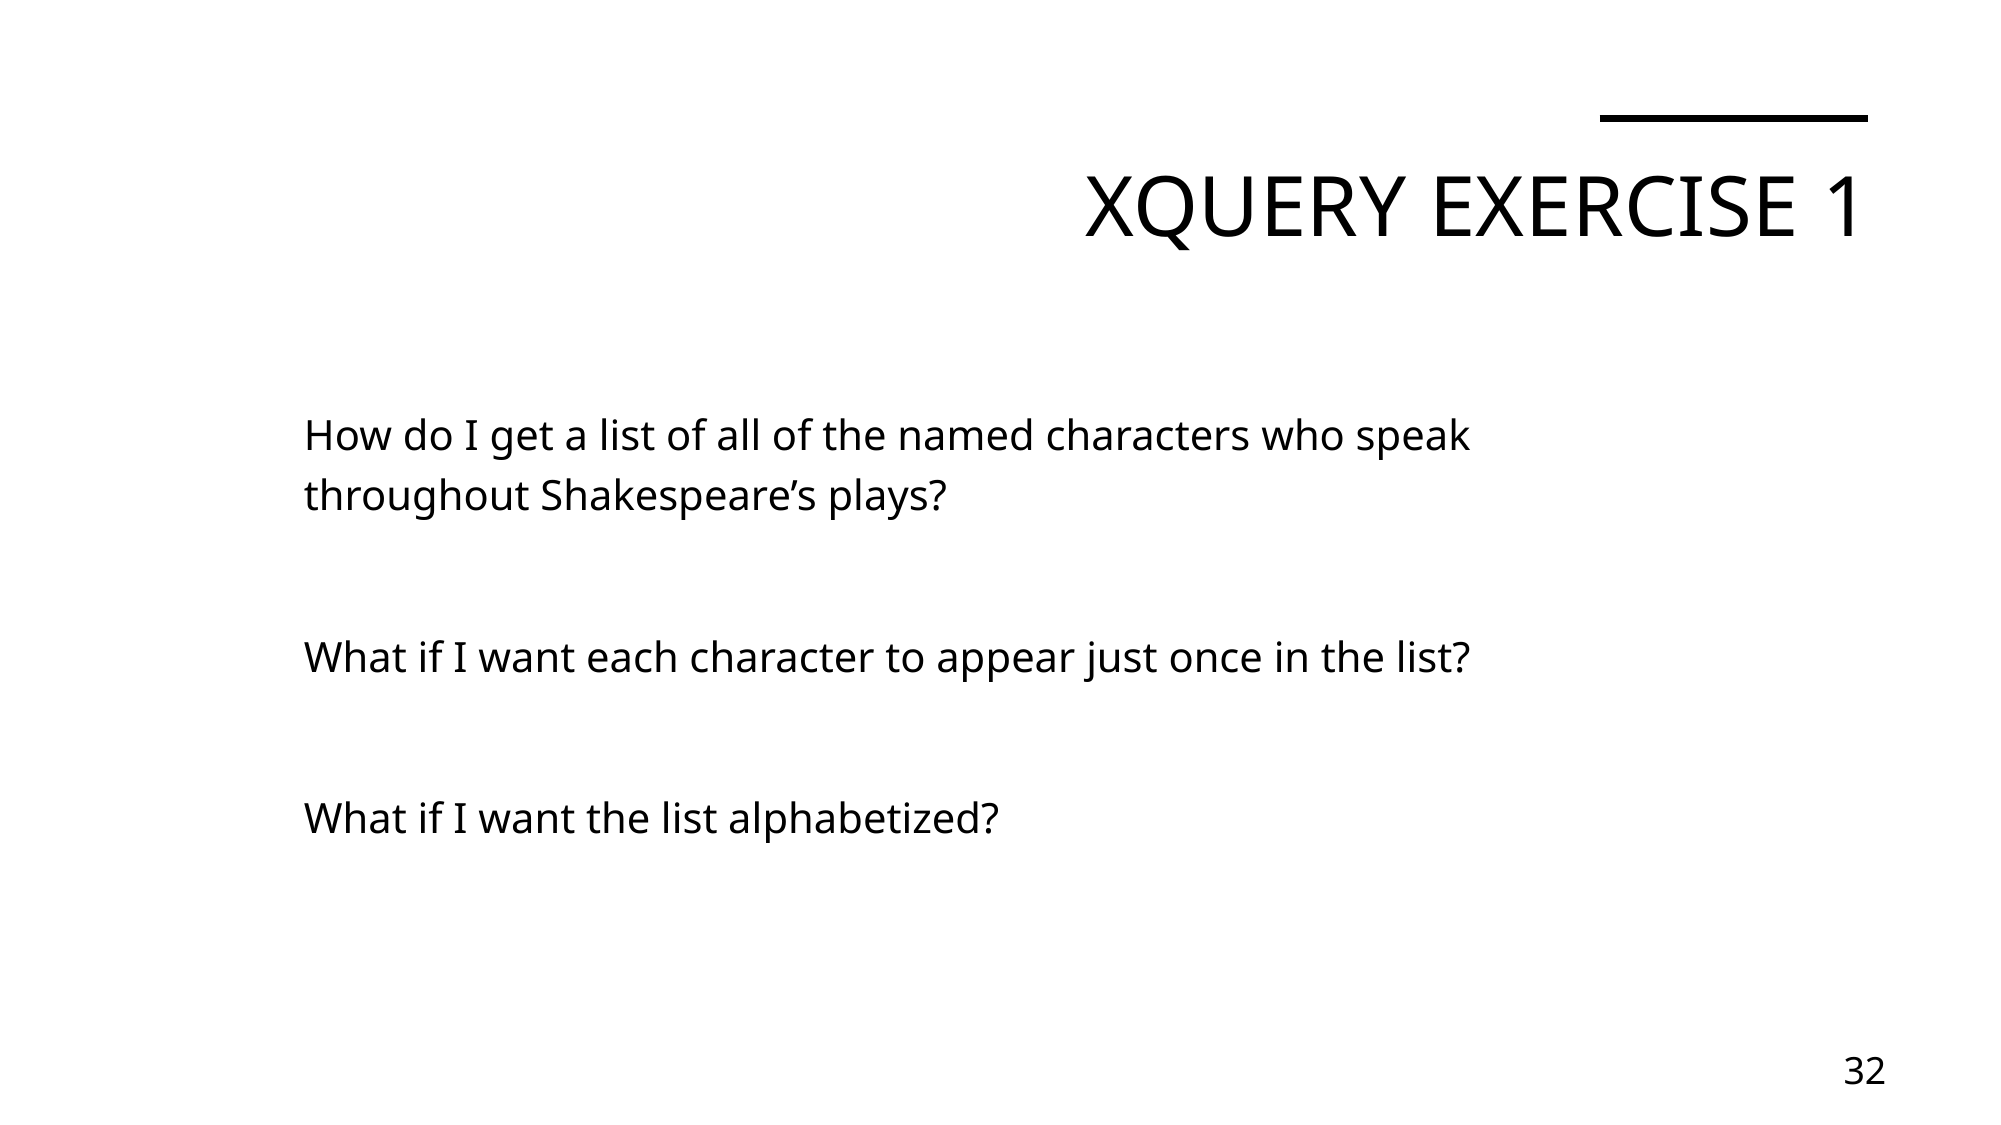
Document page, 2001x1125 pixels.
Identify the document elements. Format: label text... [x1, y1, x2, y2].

slide_number 32 [1791, 1042, 1902, 1103]
list How do I get a list of all of the named characters who speak throughout Shakespeare’s plays? What if I want each character to appear just once in the list? What if I want the list alphabetized? [289, 391, 1711, 935]
title Xquery Exercise 1 [114, 145, 1886, 319]
